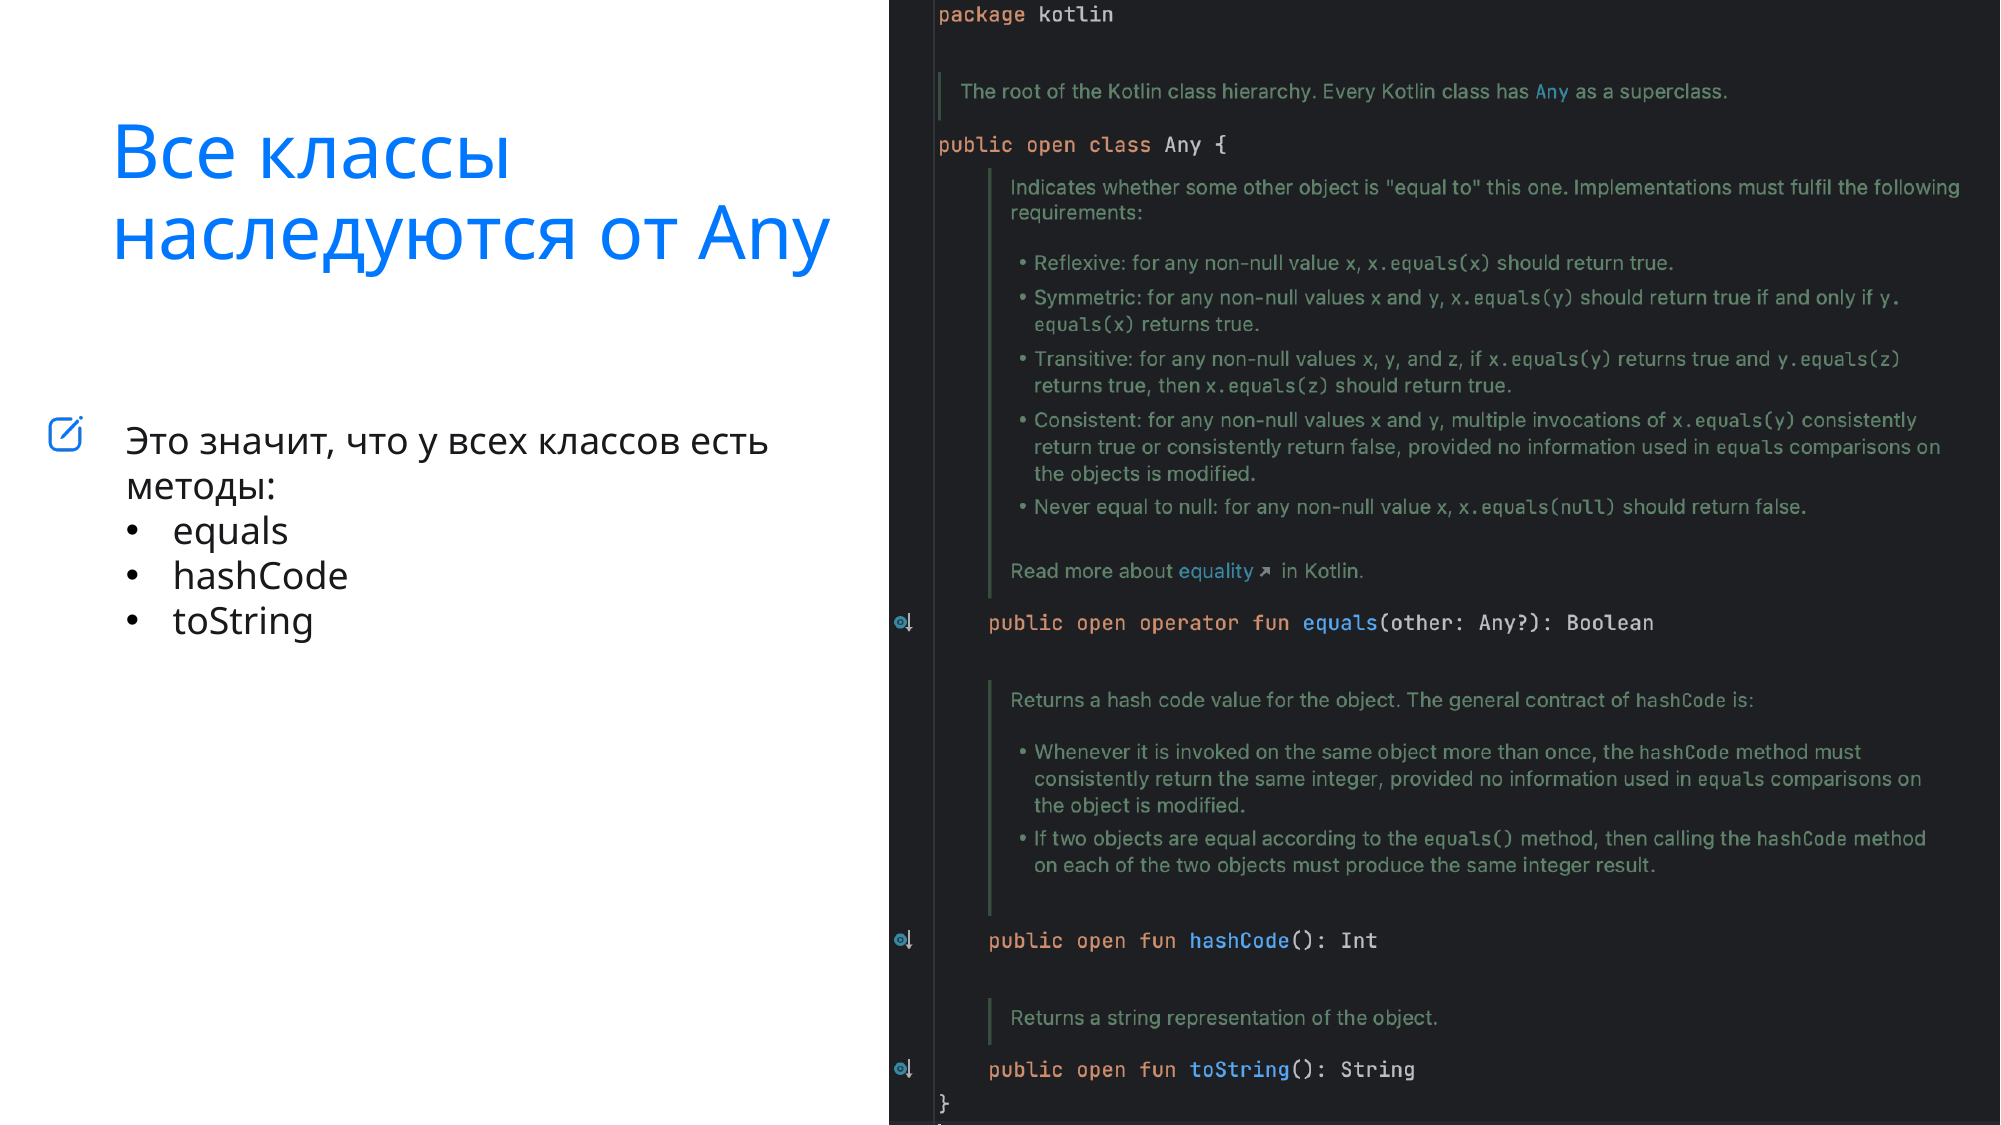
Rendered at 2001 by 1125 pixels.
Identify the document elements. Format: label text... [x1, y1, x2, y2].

picture [41, 408, 90, 460]
title Все классы наследуются от Any [111, 113, 883, 220]
text_box Это значит, что у всех классов есть методы: equals hashCode toString [111, 409, 883, 650]
picture [888, 0, 2000, 1125]
